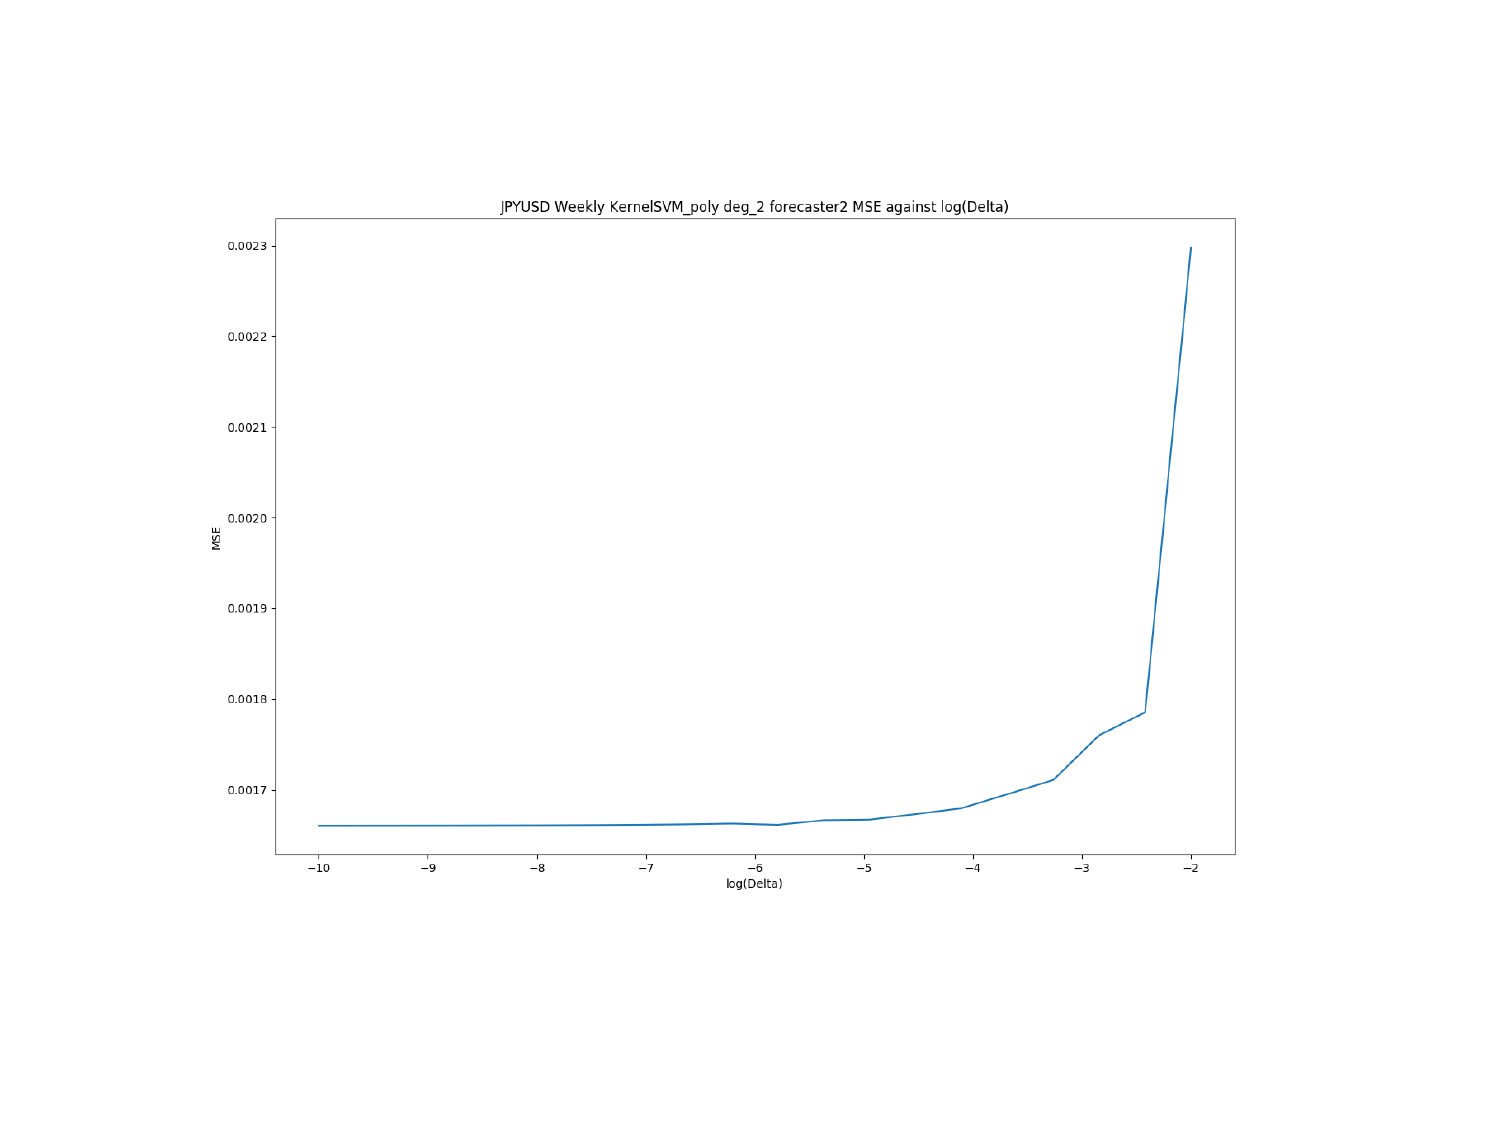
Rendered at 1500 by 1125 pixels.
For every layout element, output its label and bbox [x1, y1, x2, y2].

picture [119, 119, 1358, 946]
